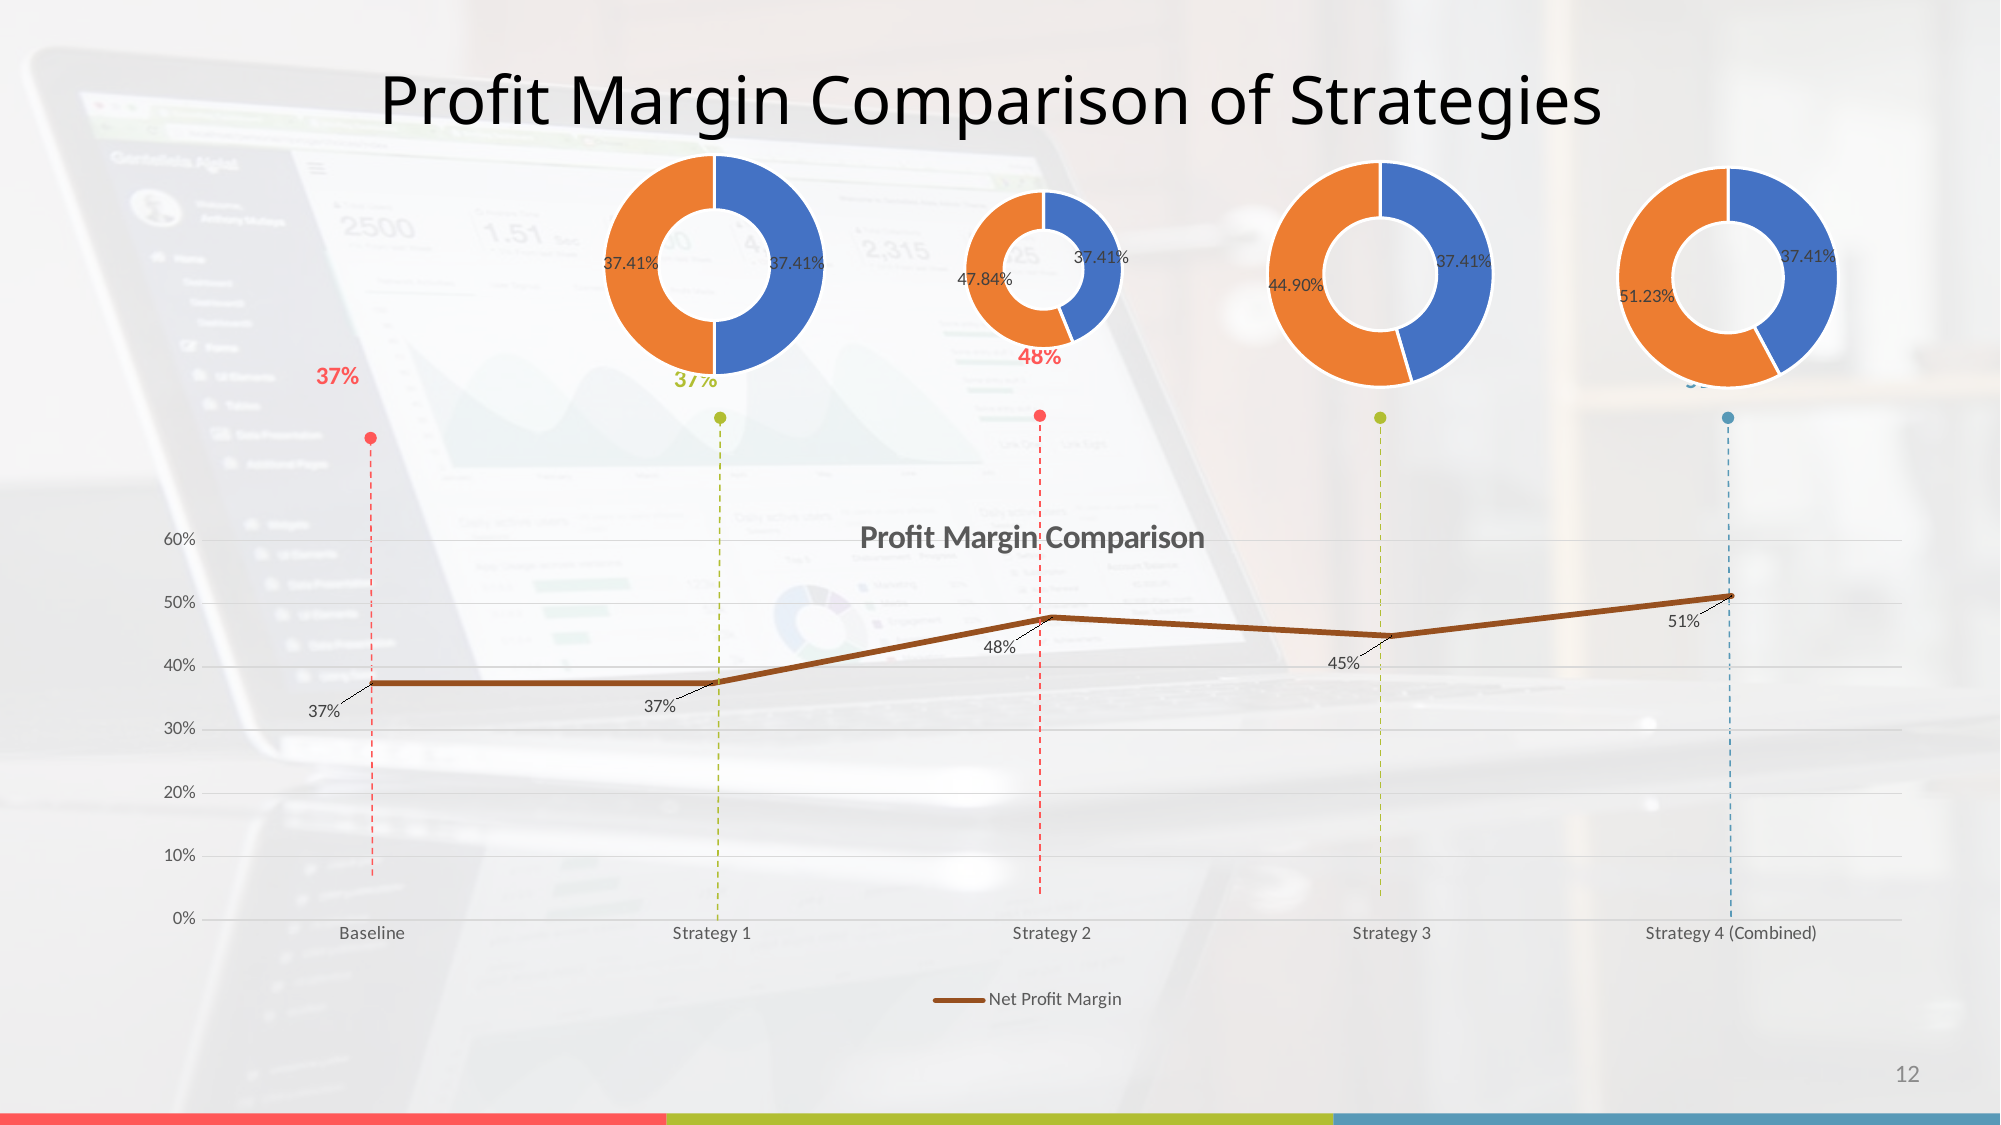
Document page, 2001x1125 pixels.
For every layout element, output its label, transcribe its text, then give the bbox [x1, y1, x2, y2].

chart [1570, 162, 1886, 393]
text_box 37% [599, 381, 793, 393]
list Profit Margin Comparison of Strategies [304, 59, 1680, 148]
chart [890, 149, 1189, 382]
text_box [717, 417, 721, 921]
chart [1219, 156, 1541, 392]
text_box 37% [240, 359, 435, 390]
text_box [1728, 417, 1732, 495]
chart [585, 149, 843, 381]
slide_number 12 [1485, 1042, 1936, 1103]
chart [138, 495, 1919, 1017]
